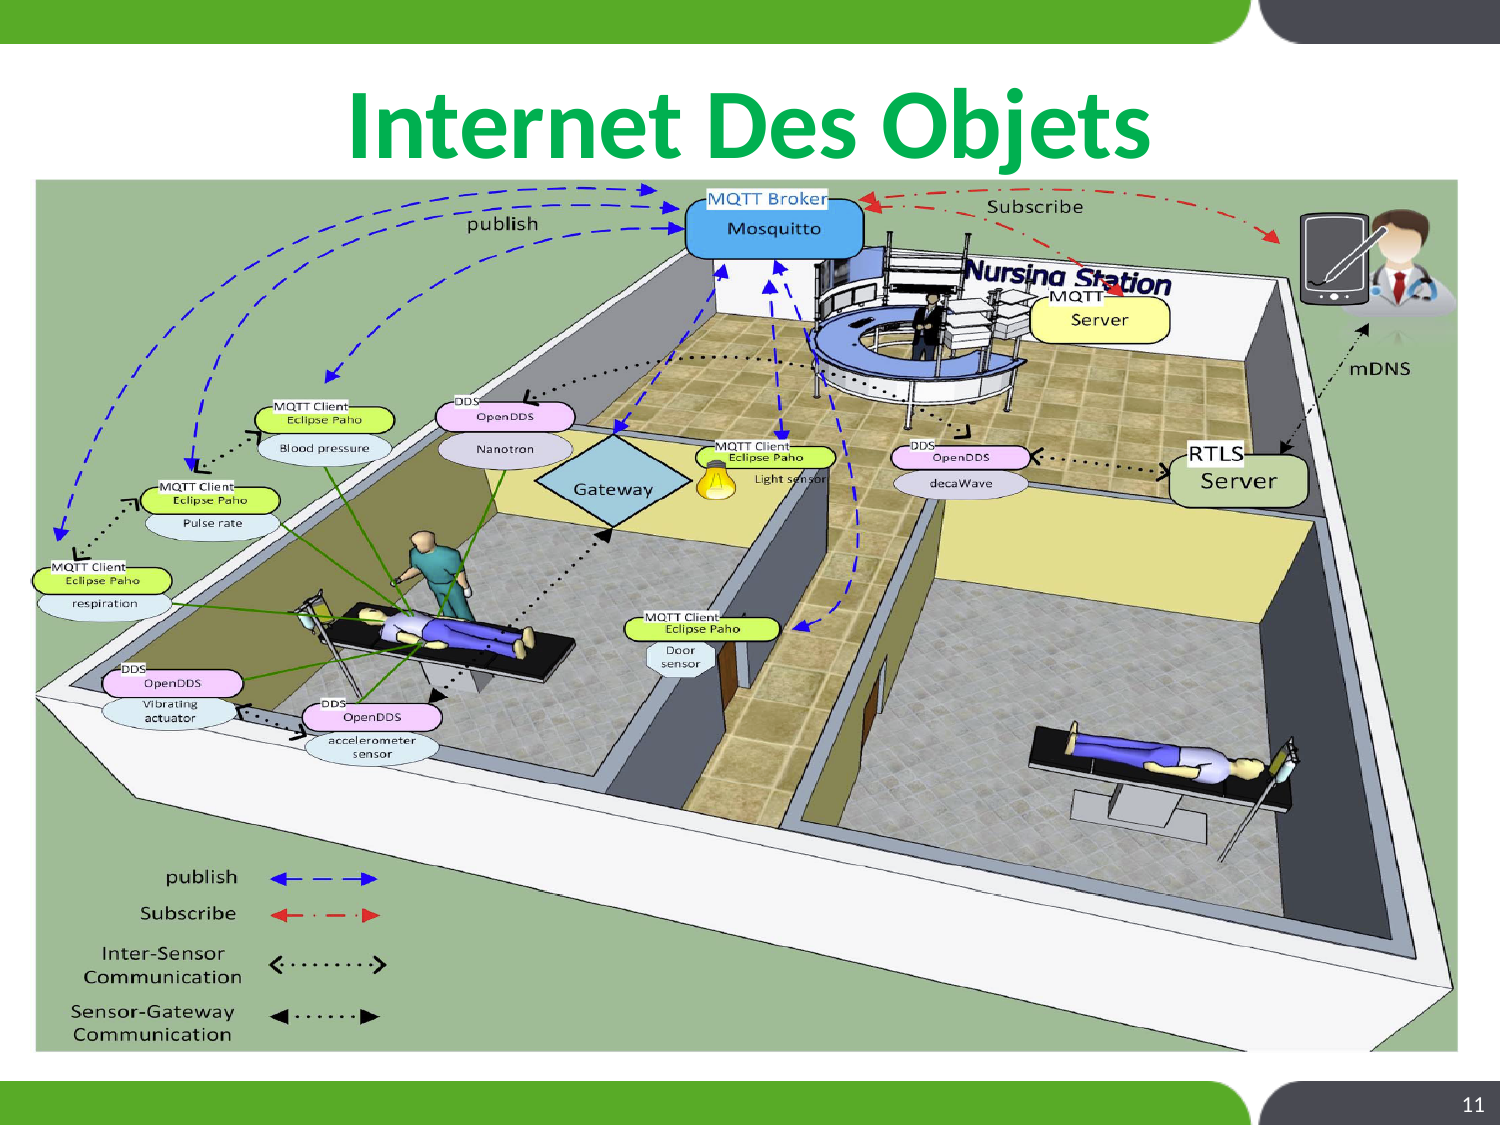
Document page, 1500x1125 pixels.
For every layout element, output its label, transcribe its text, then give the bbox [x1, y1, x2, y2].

picture [29, 174, 1471, 1068]
slide_number 11 [1267, 1081, 1500, 1125]
title Internet Des Objets [75, 50, 1425, 173]
